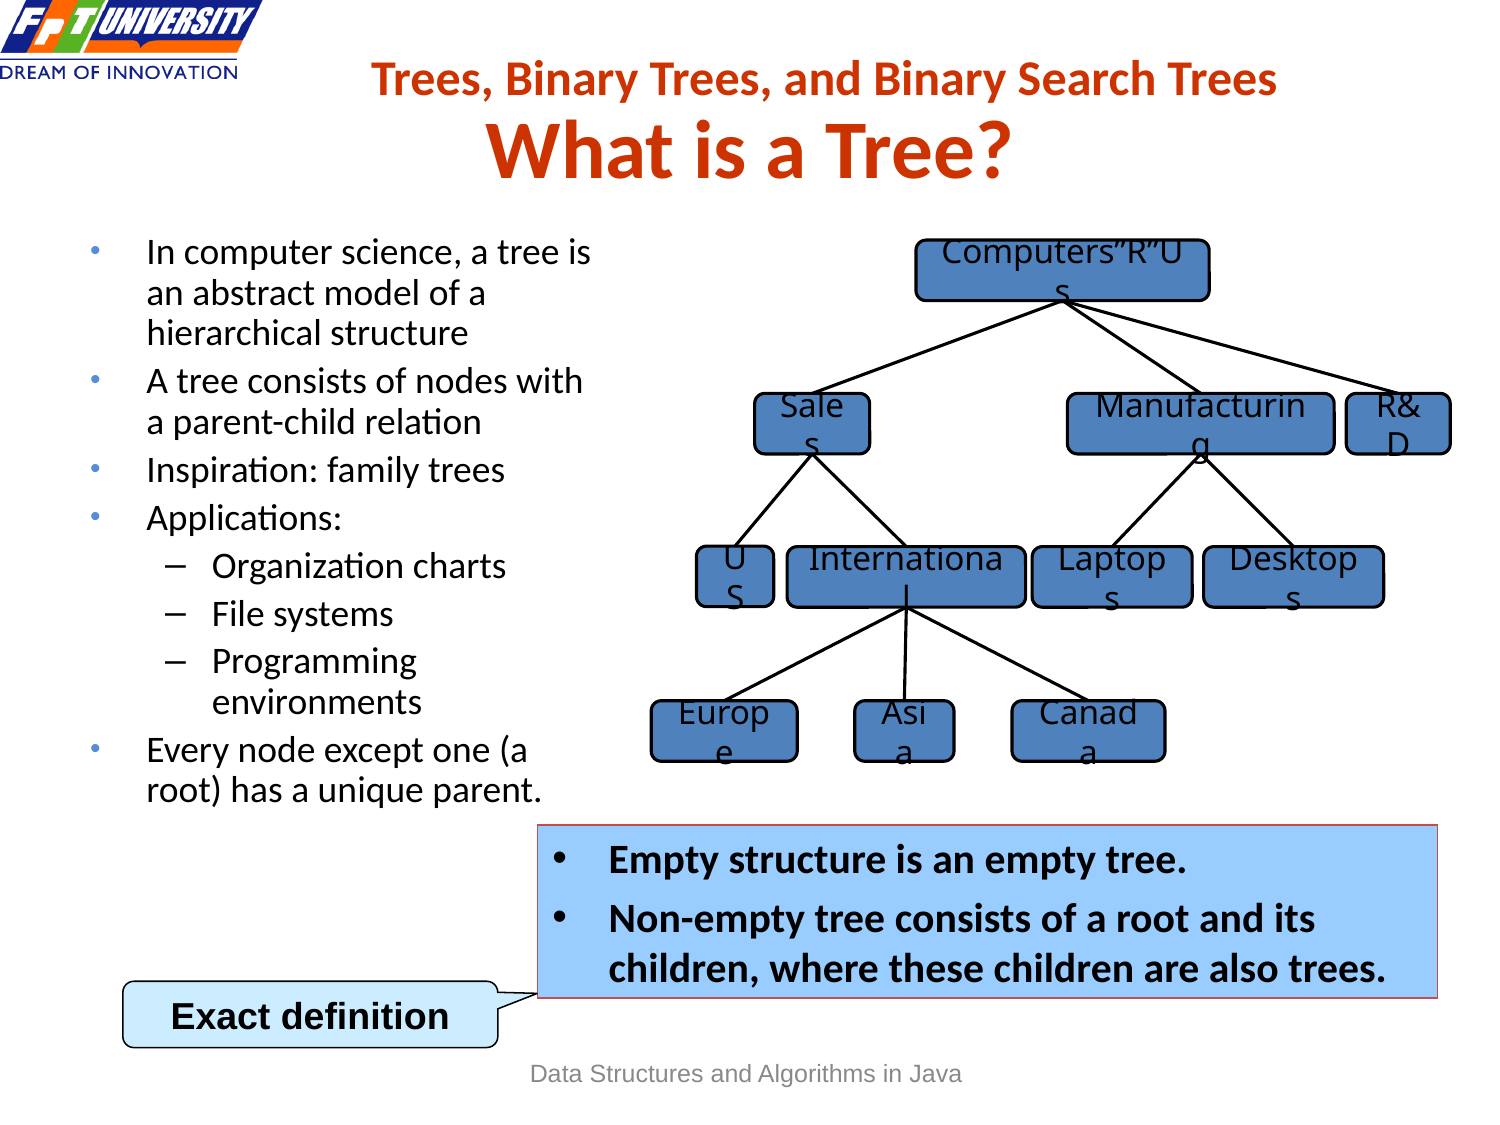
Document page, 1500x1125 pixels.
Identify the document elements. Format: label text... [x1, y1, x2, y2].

text_box Empty structure is an empty tree. Non-empty tree consists of a root and its children, where these children are also trees. [537, 824, 1438, 999]
title What is a Tree? [74, 43, 1426, 247]
footer Data Structures and Algorithms in Java [474, 1042, 1025, 1103]
list In computer science, a tree is an abstract model of a hierarchical structure A tree consists of nodes with a parent-child relation Inspiration: family trees Applications: Organization charts File systems Programming environments Every node except one (a root) has a unique parent. [74, 224, 626, 878]
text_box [653, 238, 1451, 763]
text_box Trees, Binary Trees, and Binary Search Trees [211, 37, 1438, 113]
picture [0, 0, 263, 79]
text_box Exact definition [122, 981, 538, 1048]
